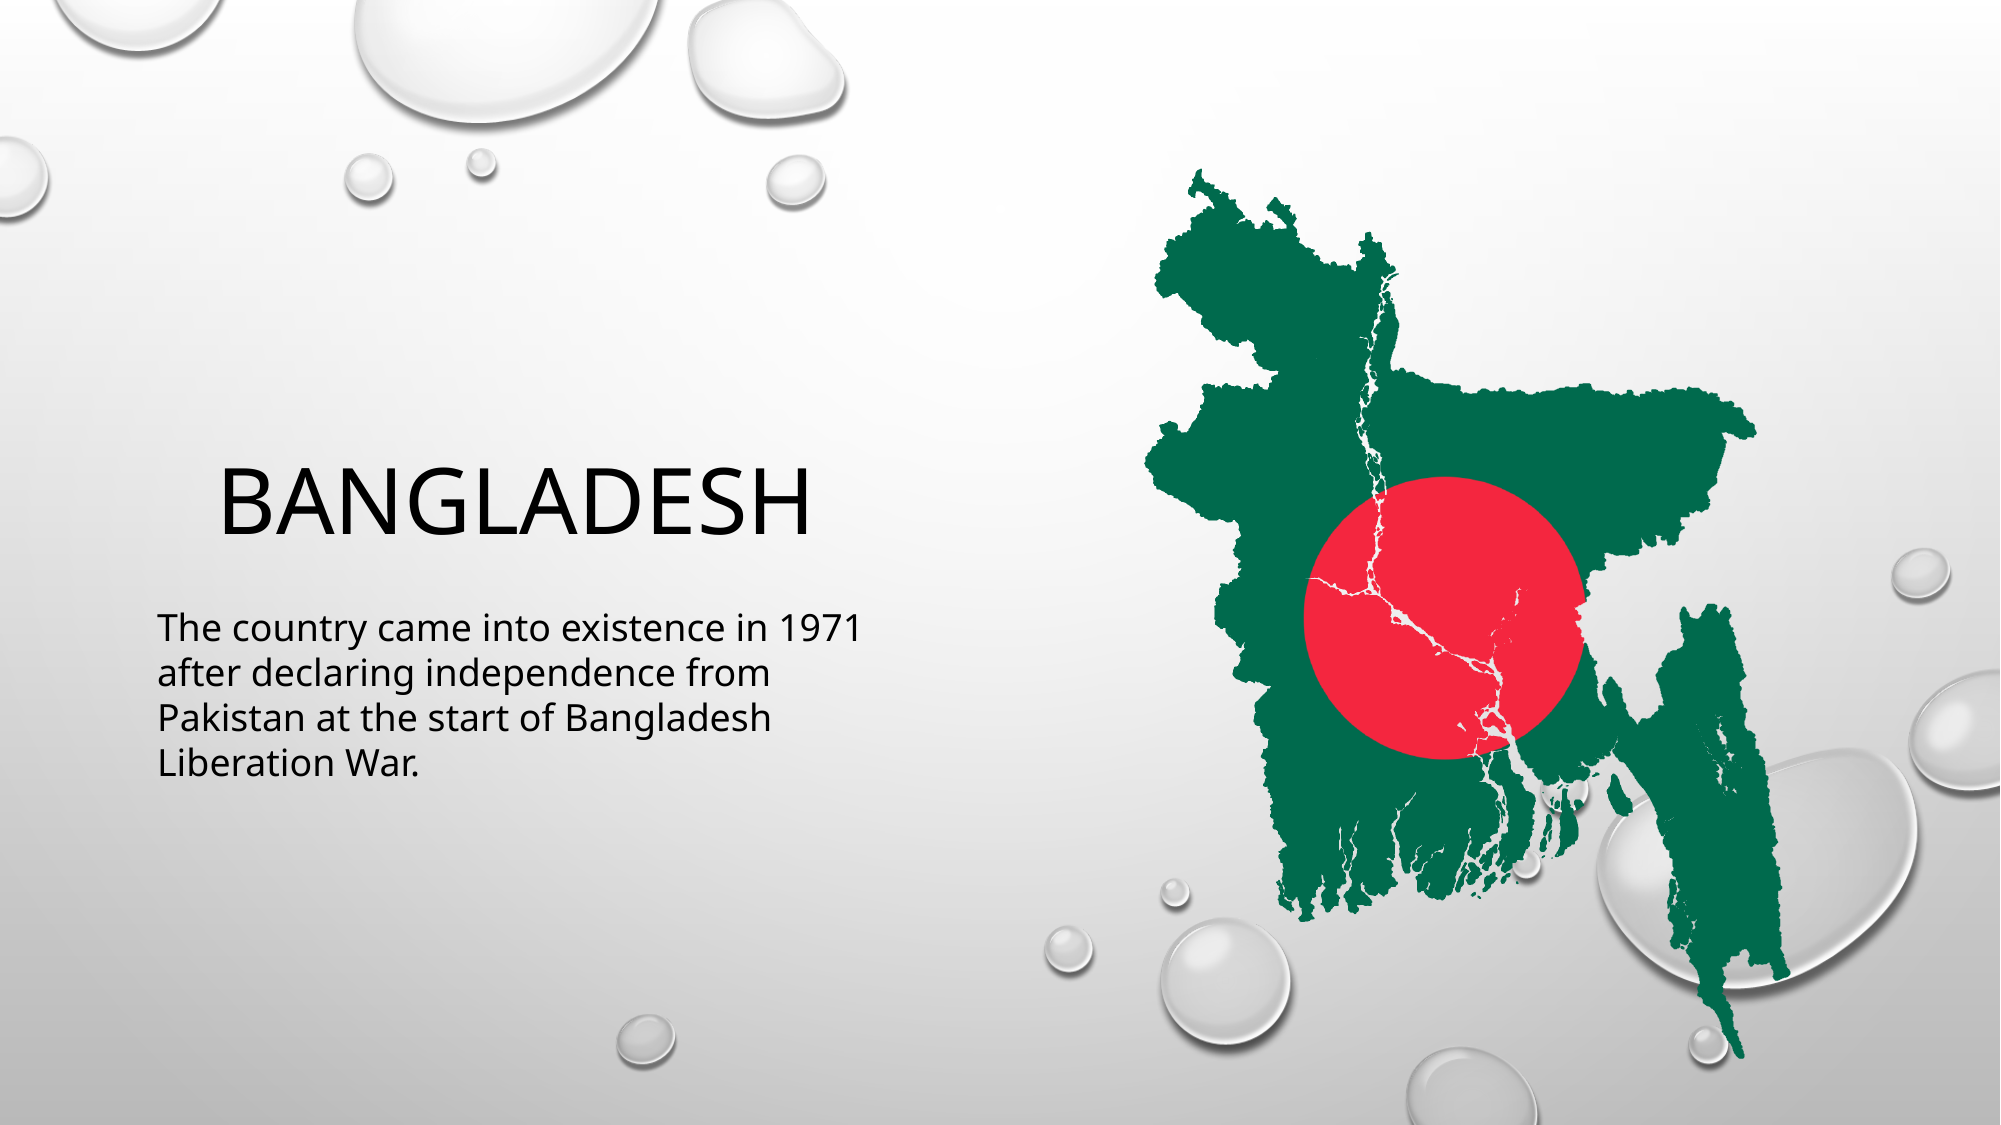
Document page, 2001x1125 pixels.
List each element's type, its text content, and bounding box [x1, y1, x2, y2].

title Bangladesh [142, 448, 749, 563]
picture [0, 0, 2000, 1125]
text_box The country came into existence in 1971 after declaring independence from Pakistan at the start of Bangladesh Liberation War. [142, 596, 749, 792]
